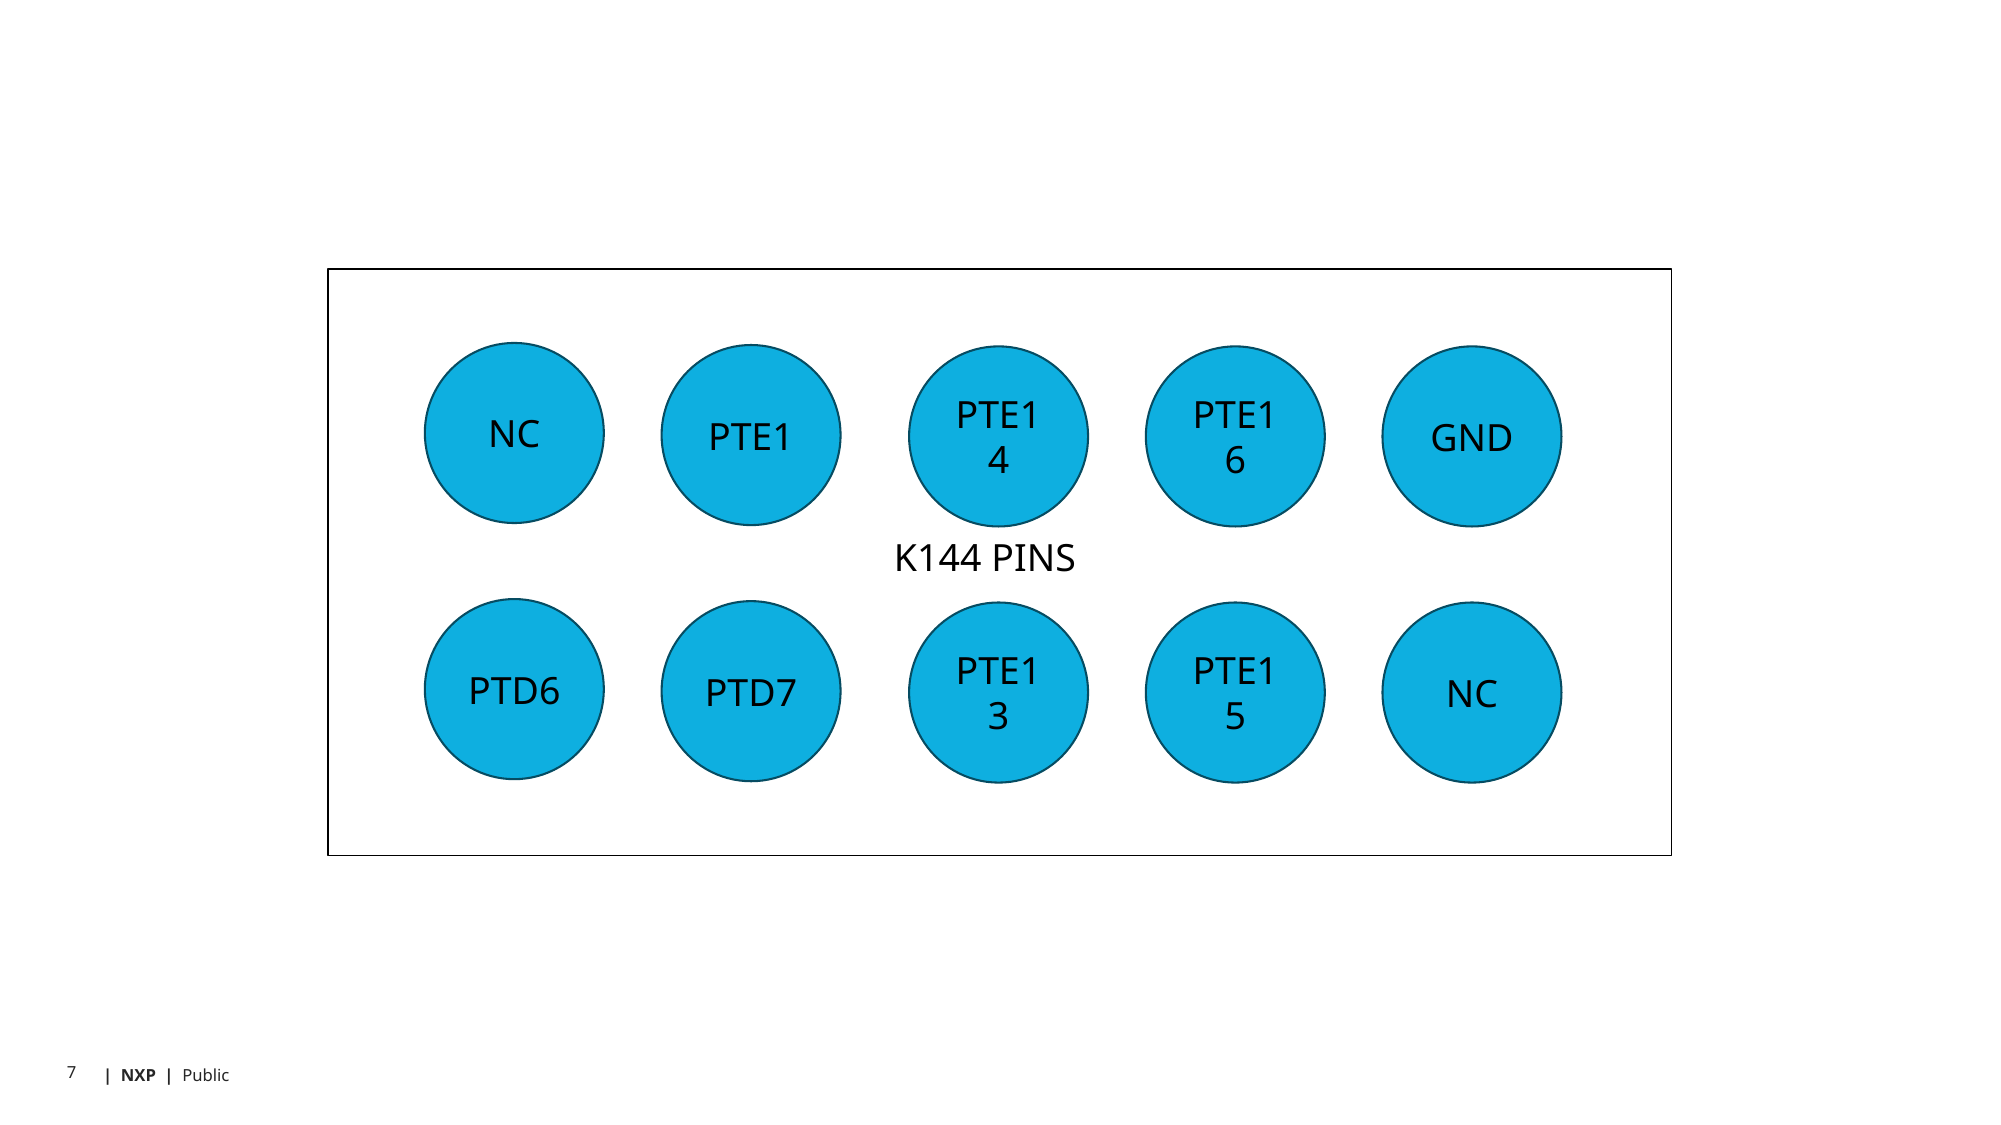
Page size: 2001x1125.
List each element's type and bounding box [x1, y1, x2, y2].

text_box [328, 269, 1672, 856]
